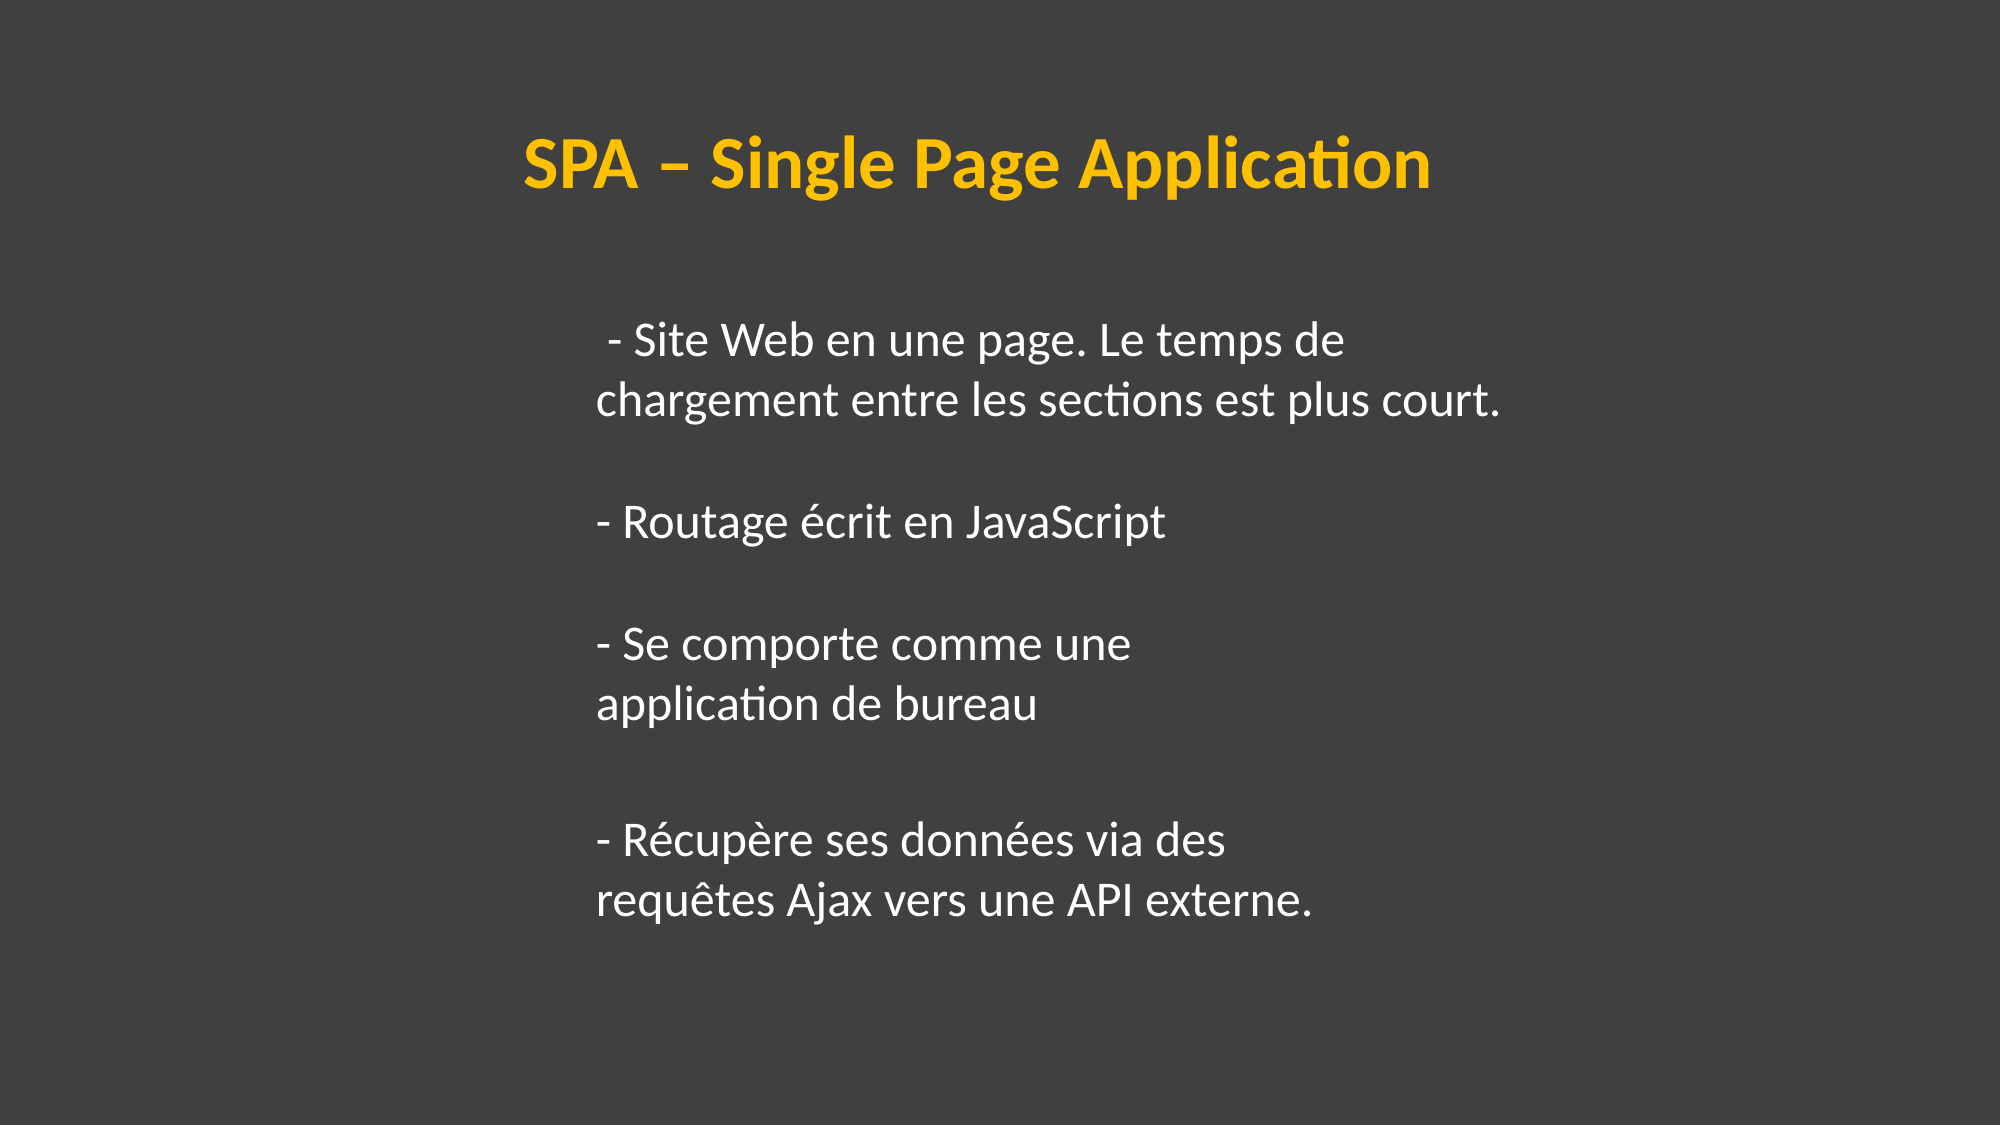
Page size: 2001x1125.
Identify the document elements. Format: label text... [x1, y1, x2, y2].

text_box - Routage écrit en JavaScript [580, 481, 1195, 557]
text_box - Site Web en une page. Le temps de chargement entre les sections est plus court. [580, 299, 1582, 434]
text_box - Récupère ses données via des requêtes Ajax vers une API externe. [581, 798, 1346, 934]
text_box SPA – Single Page Application [508, 106, 1487, 211]
text_box - Se comporte comme une application de bureau [580, 602, 1195, 738]
